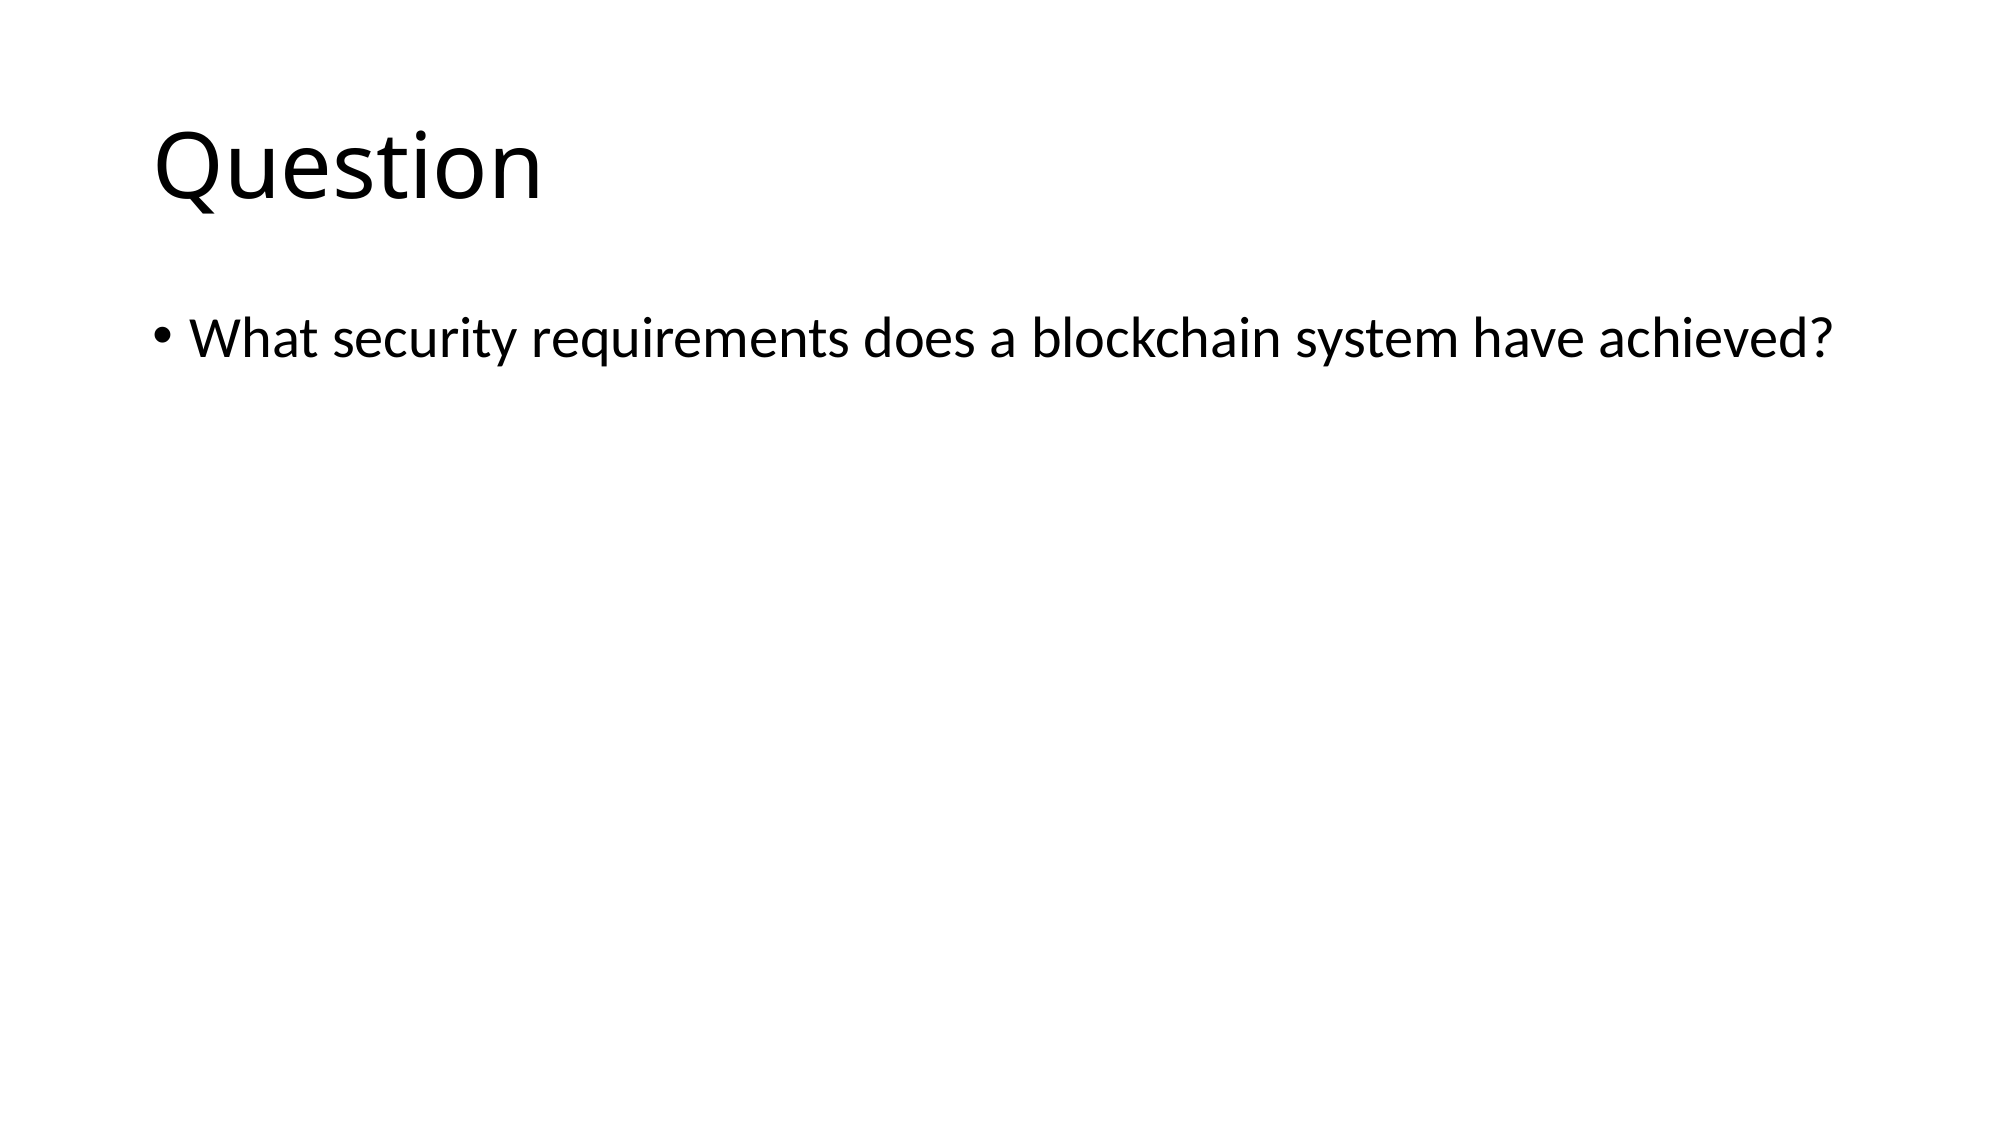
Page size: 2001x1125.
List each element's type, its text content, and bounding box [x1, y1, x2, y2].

list What security requirements does a blockchain system have achieved? [137, 299, 1863, 1014]
title Question [137, 59, 1863, 278]
